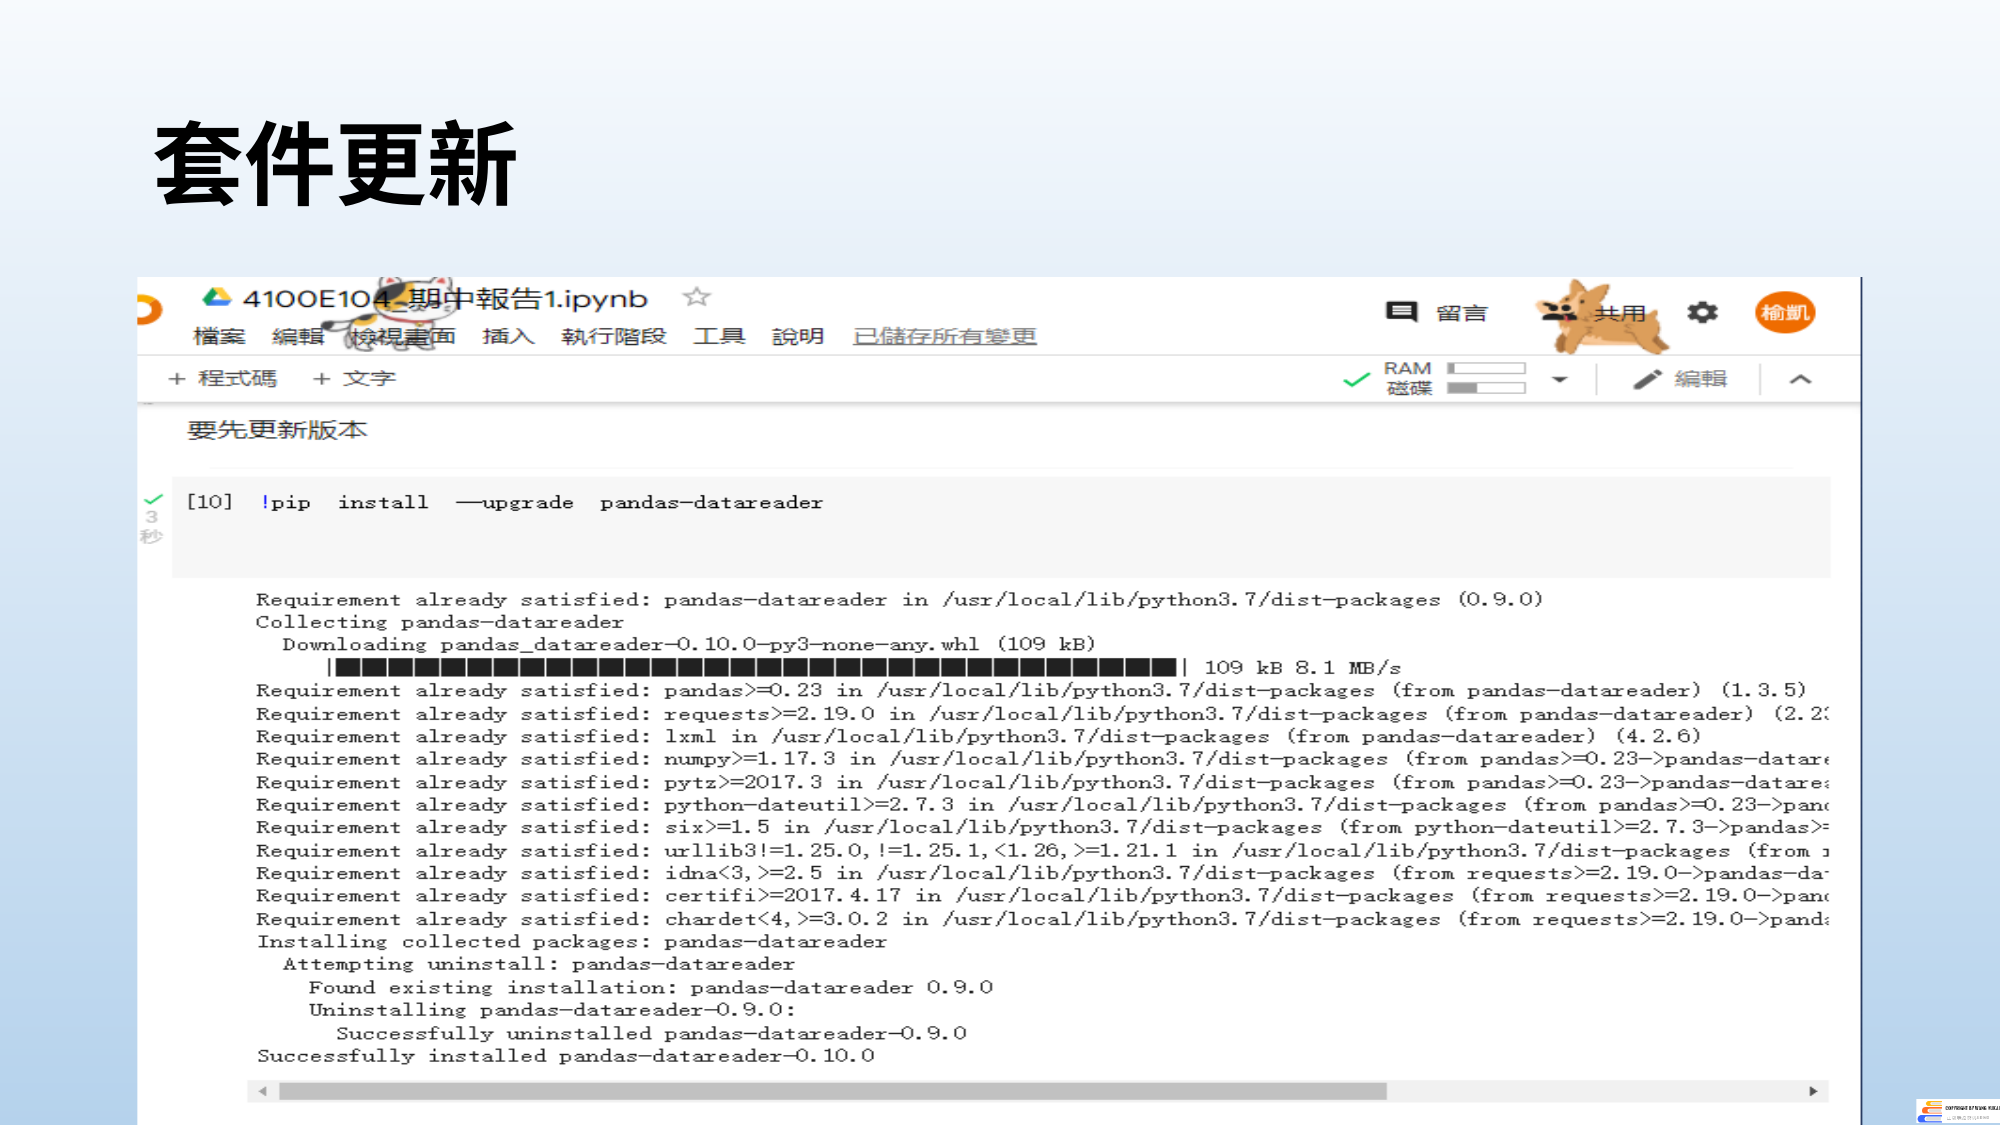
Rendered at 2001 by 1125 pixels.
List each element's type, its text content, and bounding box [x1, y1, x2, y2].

title 套件更新 [137, 59, 1863, 277]
picture [137, 277, 1863, 1125]
picture [1916, 1099, 2000, 1123]
